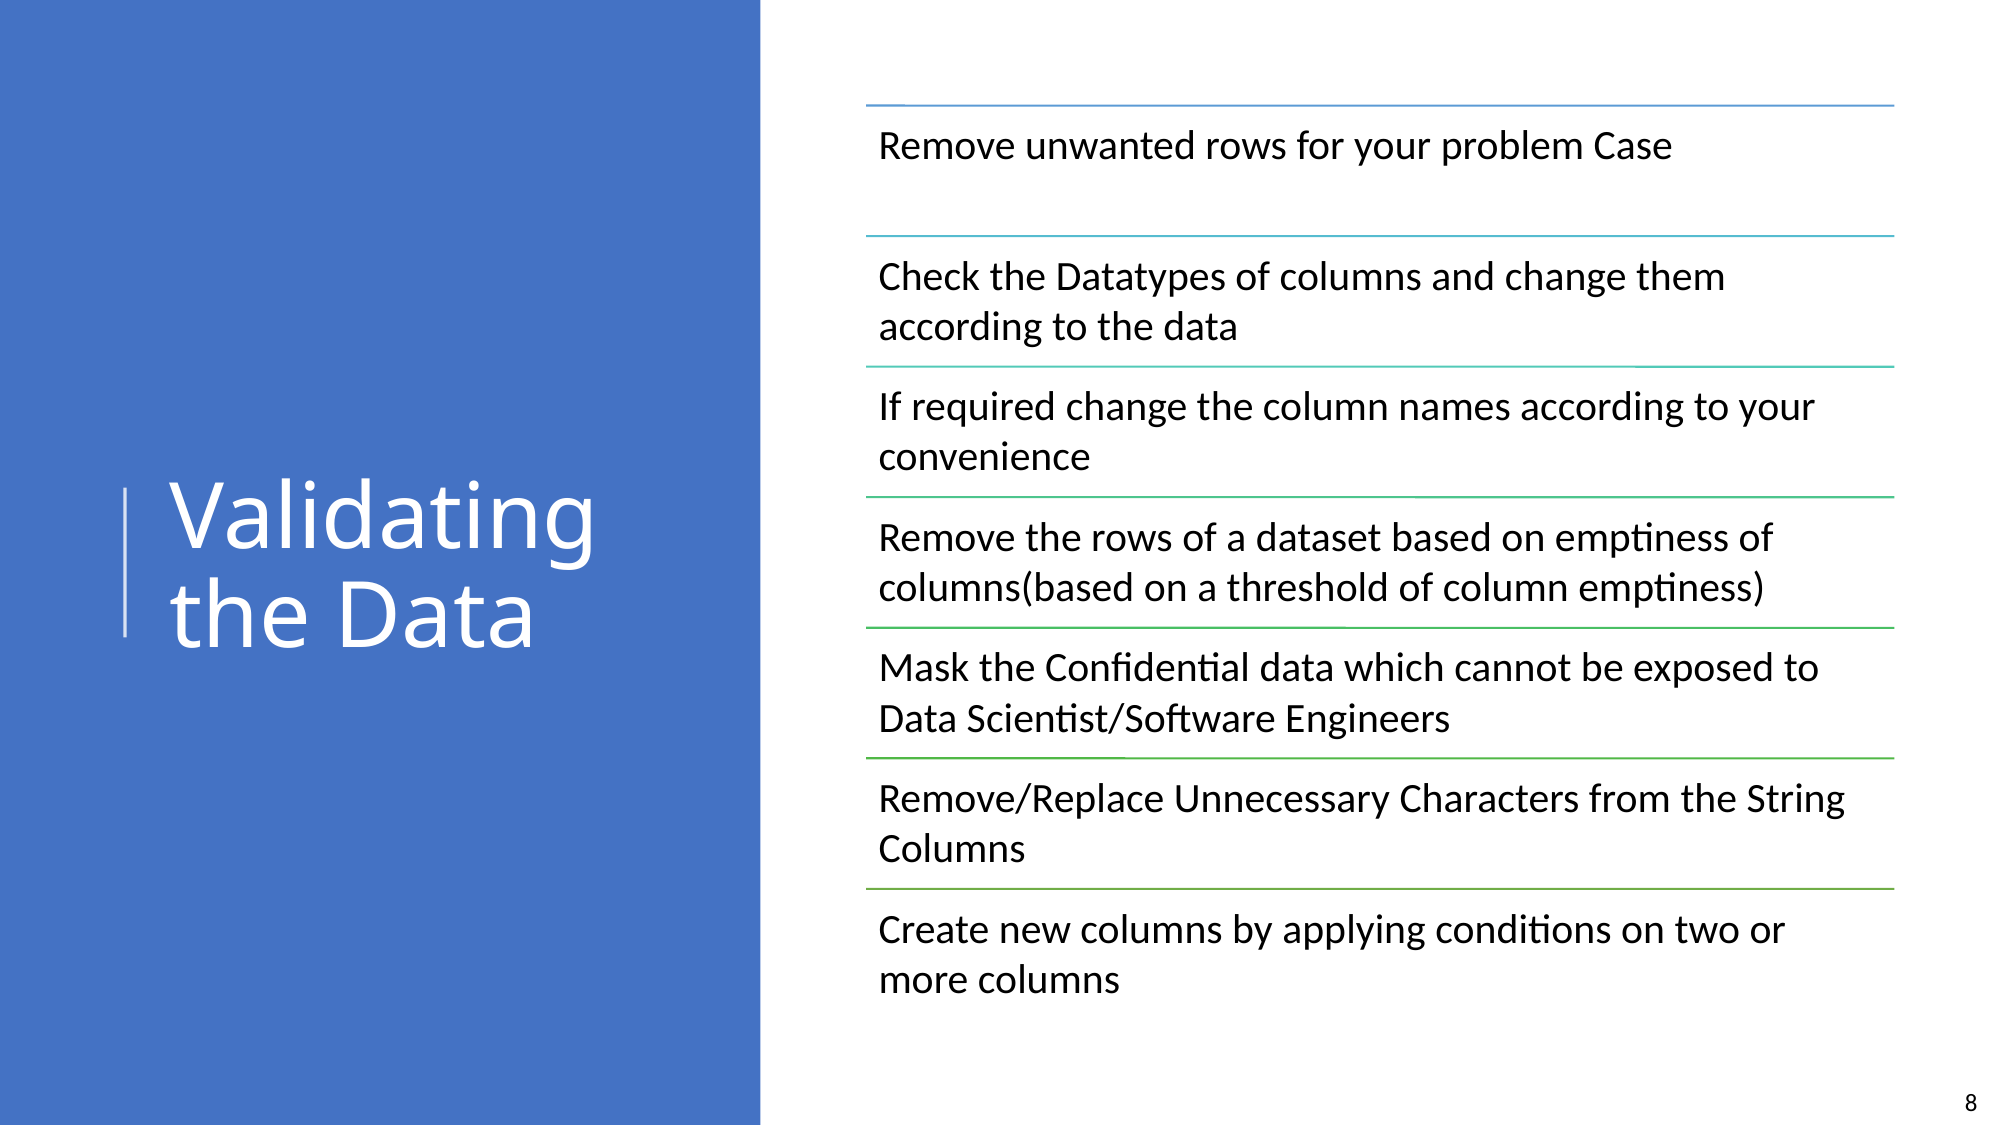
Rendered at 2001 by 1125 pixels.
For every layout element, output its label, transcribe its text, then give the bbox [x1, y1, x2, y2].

text_box [0, 0, 761, 1125]
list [866, 105, 1895, 1020]
text_box 8 [1950, 1079, 2000, 1125]
title Validating the Data [154, 116, 708, 1020]
